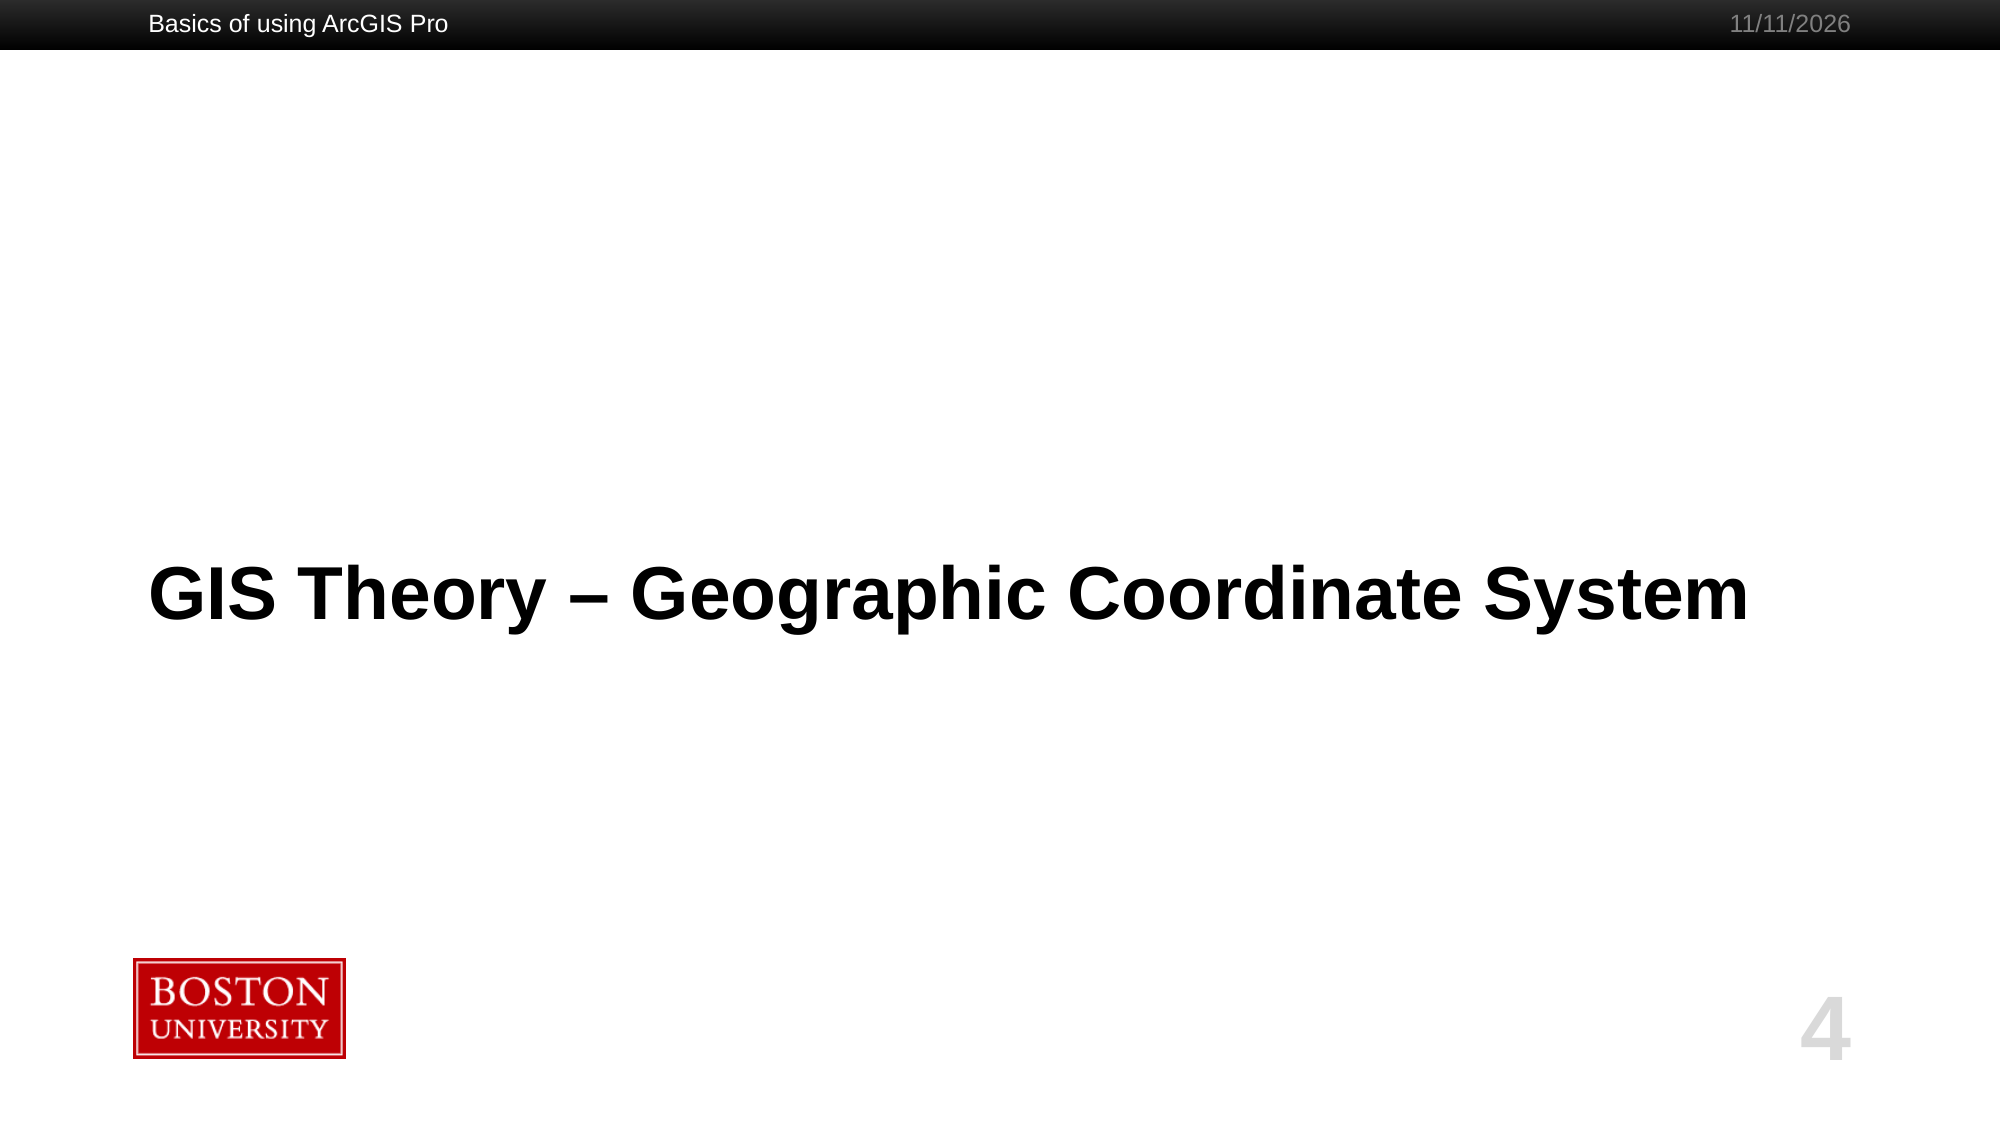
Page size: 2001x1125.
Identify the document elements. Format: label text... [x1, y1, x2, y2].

title GIS Theory – Geographic Coordinate System [133, 537, 1867, 650]
picture [133, 958, 346, 1059]
slide_number 4 [1549, 968, 1867, 1082]
footer Basics of using ArcGIS Pro [133, 0, 1251, 51]
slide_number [1449, 0, 1867, 51]
